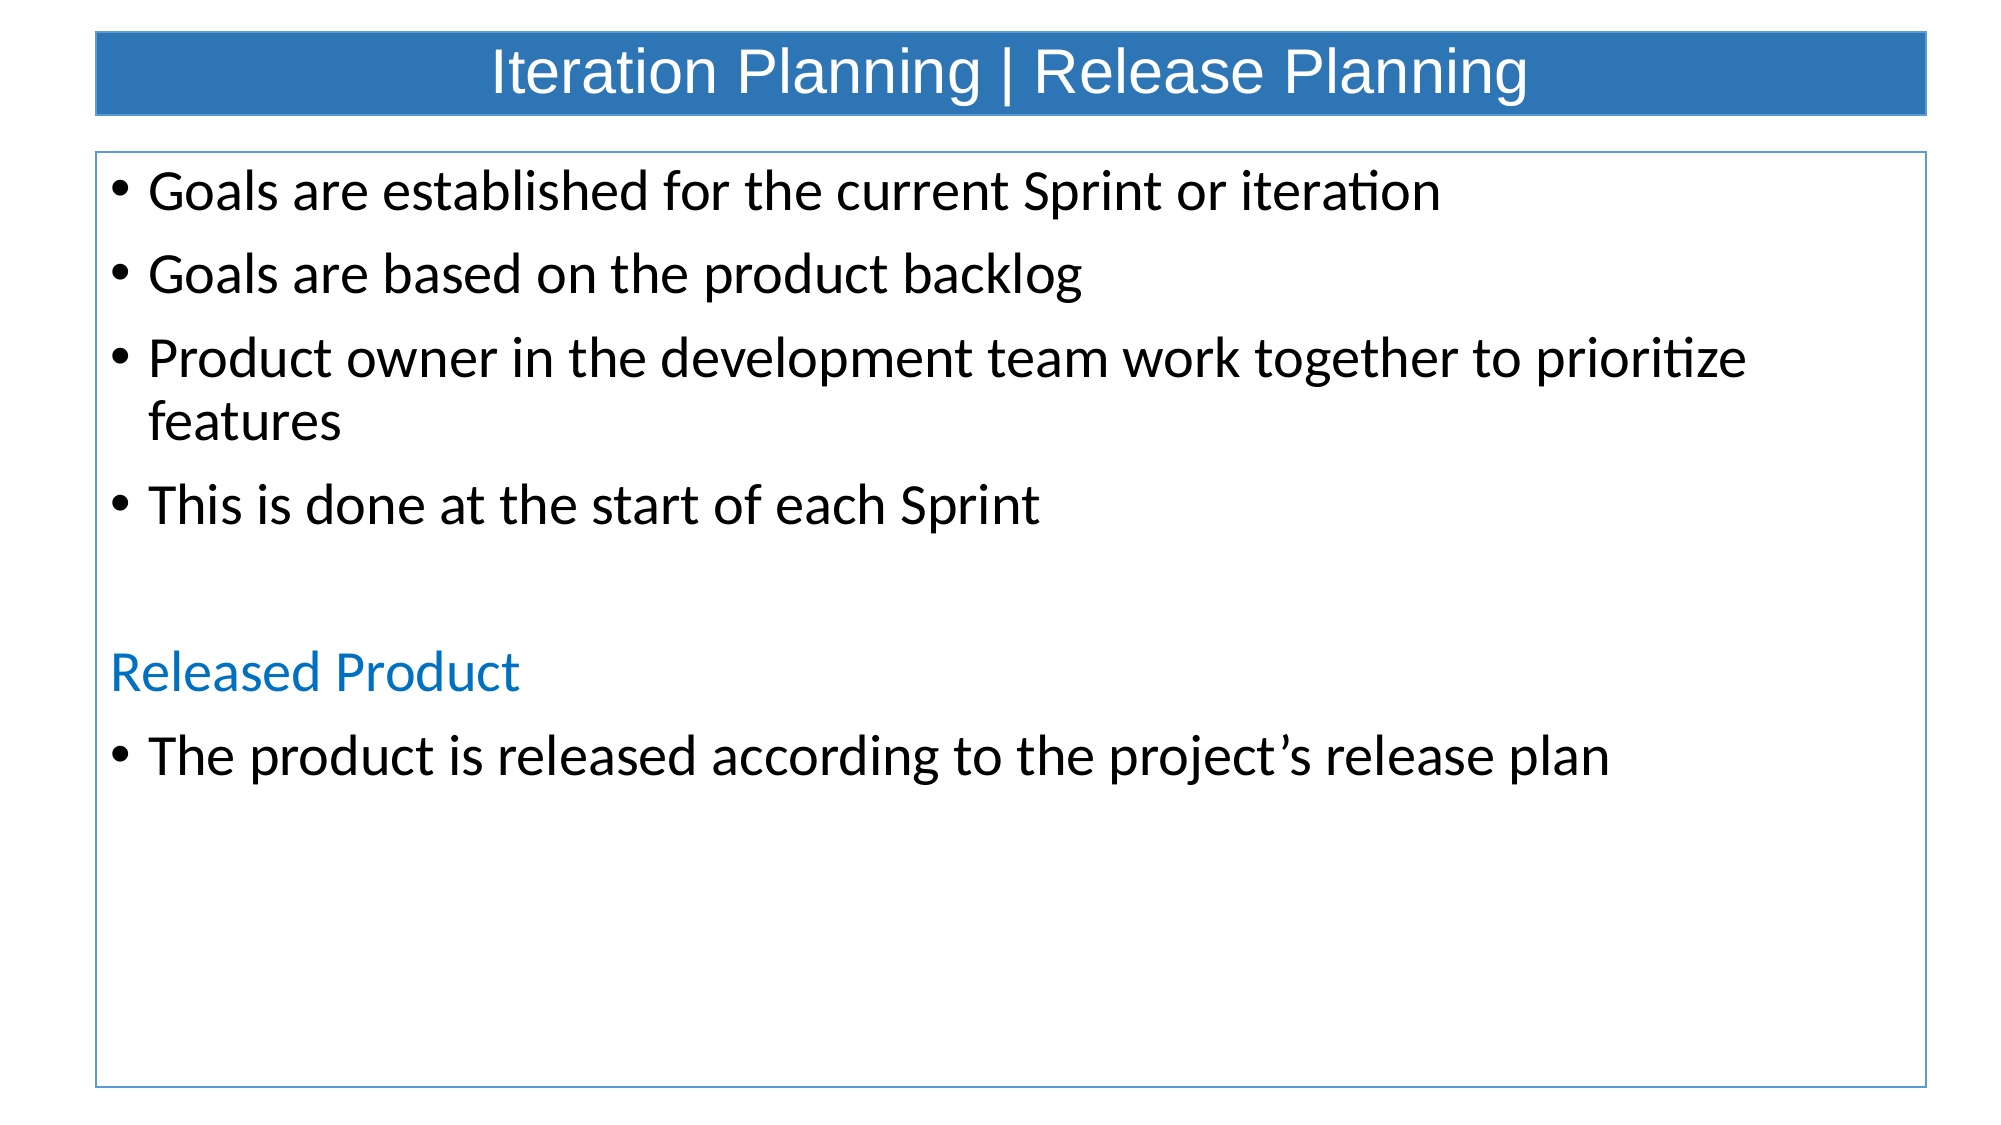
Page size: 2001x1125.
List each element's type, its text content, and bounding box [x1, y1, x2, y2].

title Iteration Planning | Release Planning [95, 31, 1927, 116]
list Goals are established for the current Sprint or iteration Goals are based on the product backlog Product owner in the development team work together to prioritize features This is done at the start of each Sprint Released Product The product is released according to the project’s release plan [95, 151, 1927, 1088]
